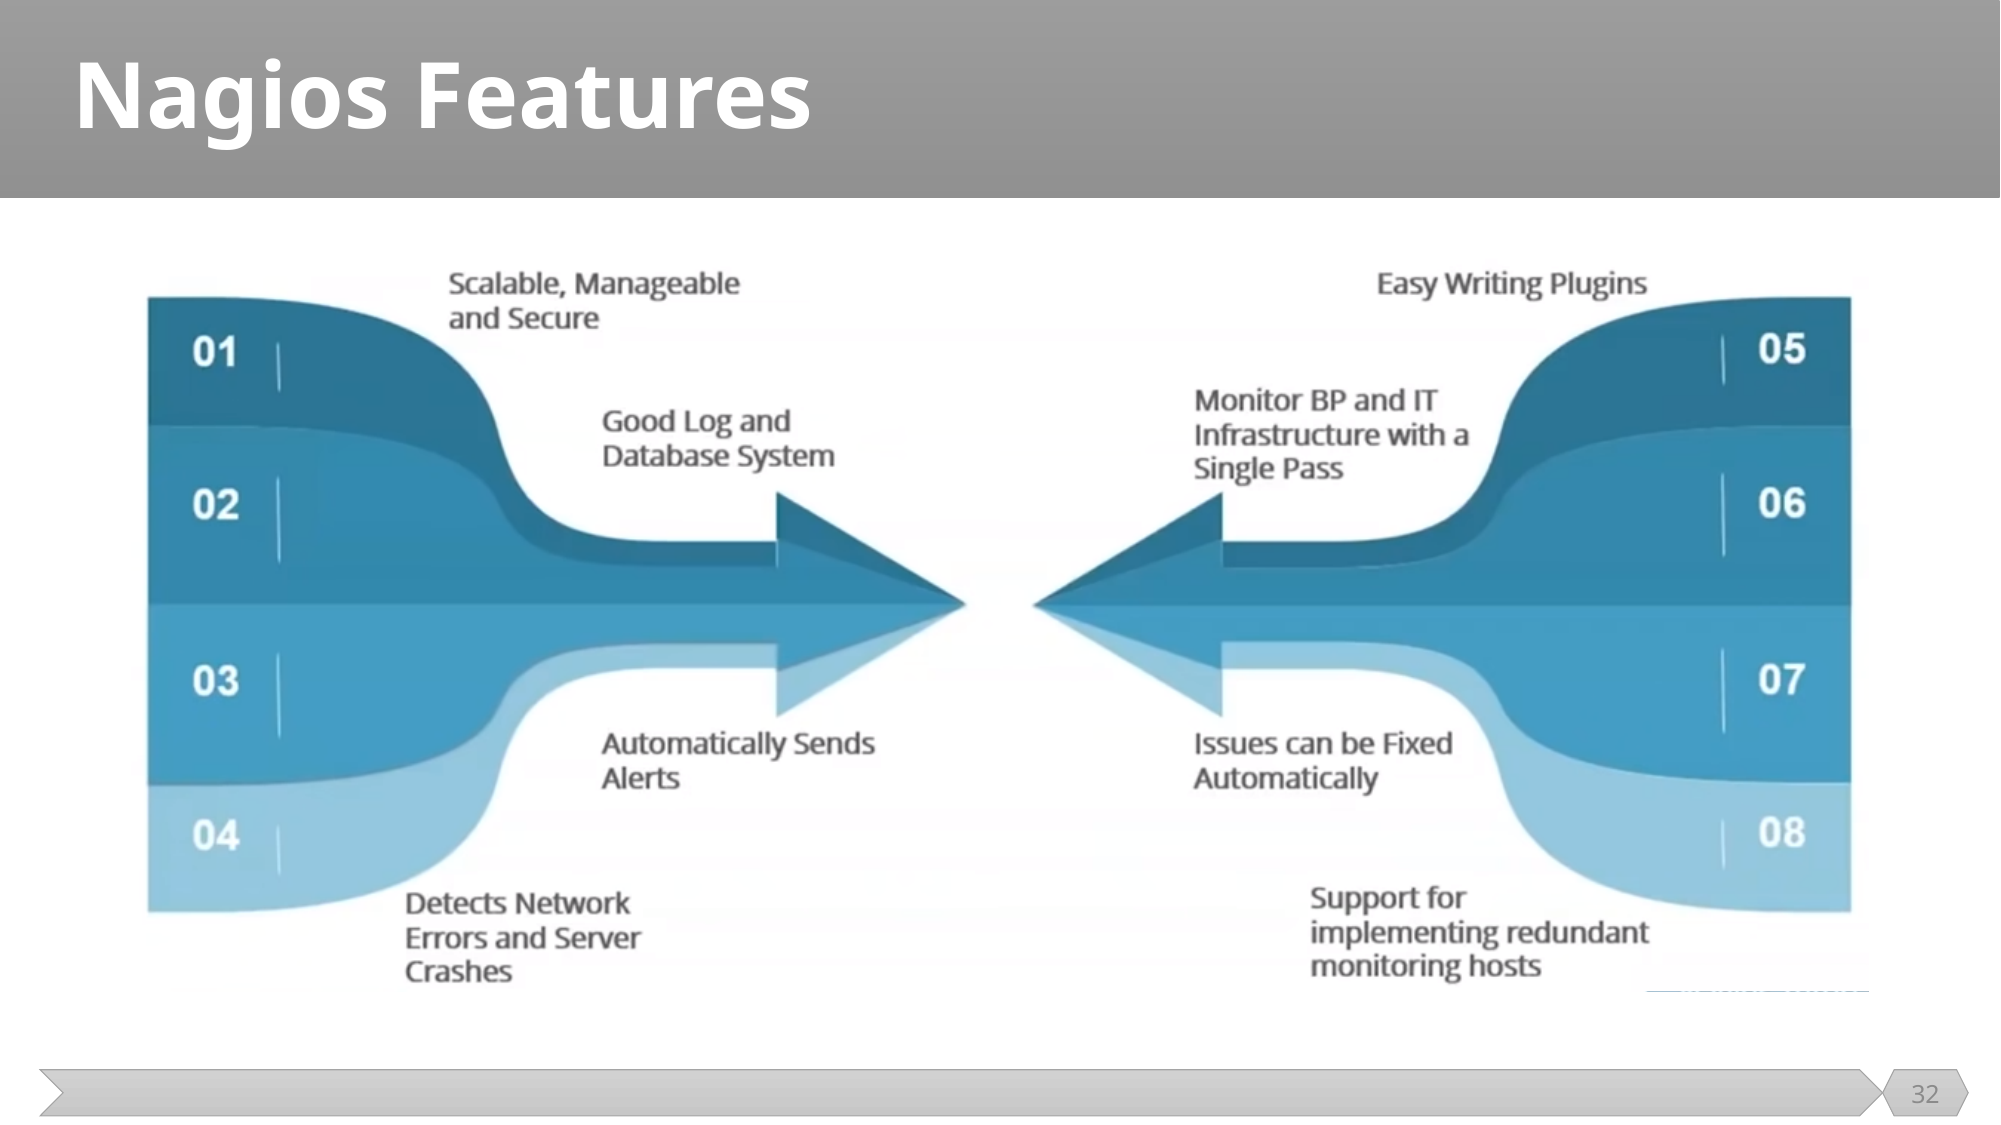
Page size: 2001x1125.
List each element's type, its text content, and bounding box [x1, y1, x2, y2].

slide_number 32 [1882, 1065, 1969, 1125]
picture [131, 248, 1869, 992]
title Nagios Features [56, 0, 1969, 199]
